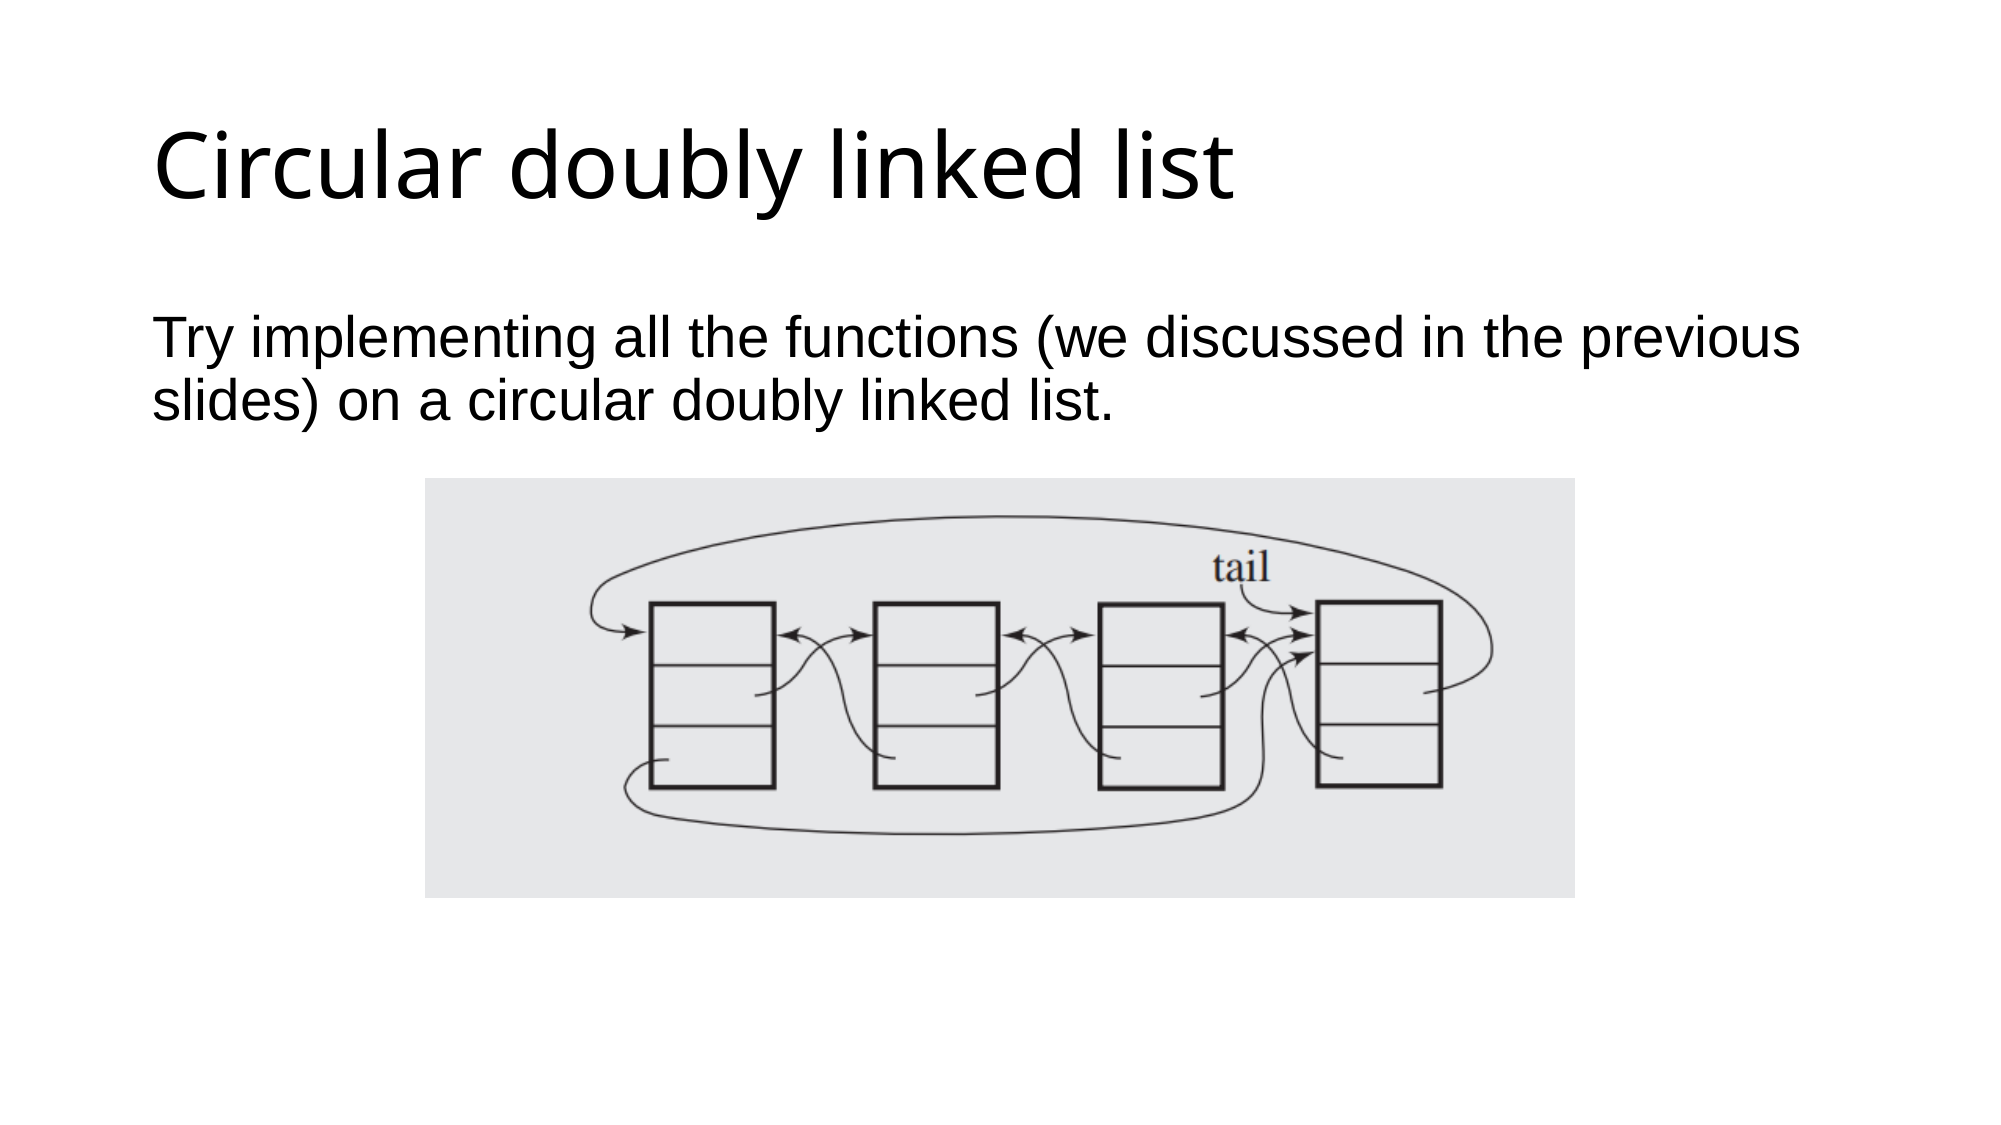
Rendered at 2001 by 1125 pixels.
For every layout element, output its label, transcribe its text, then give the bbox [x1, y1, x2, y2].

title Circular doubly linked list [137, 59, 1863, 278]
picture [425, 478, 1575, 898]
list Try implementing all the functions (we discussed in the previous slides) on a circular doubly linked list. [137, 299, 1863, 1014]
